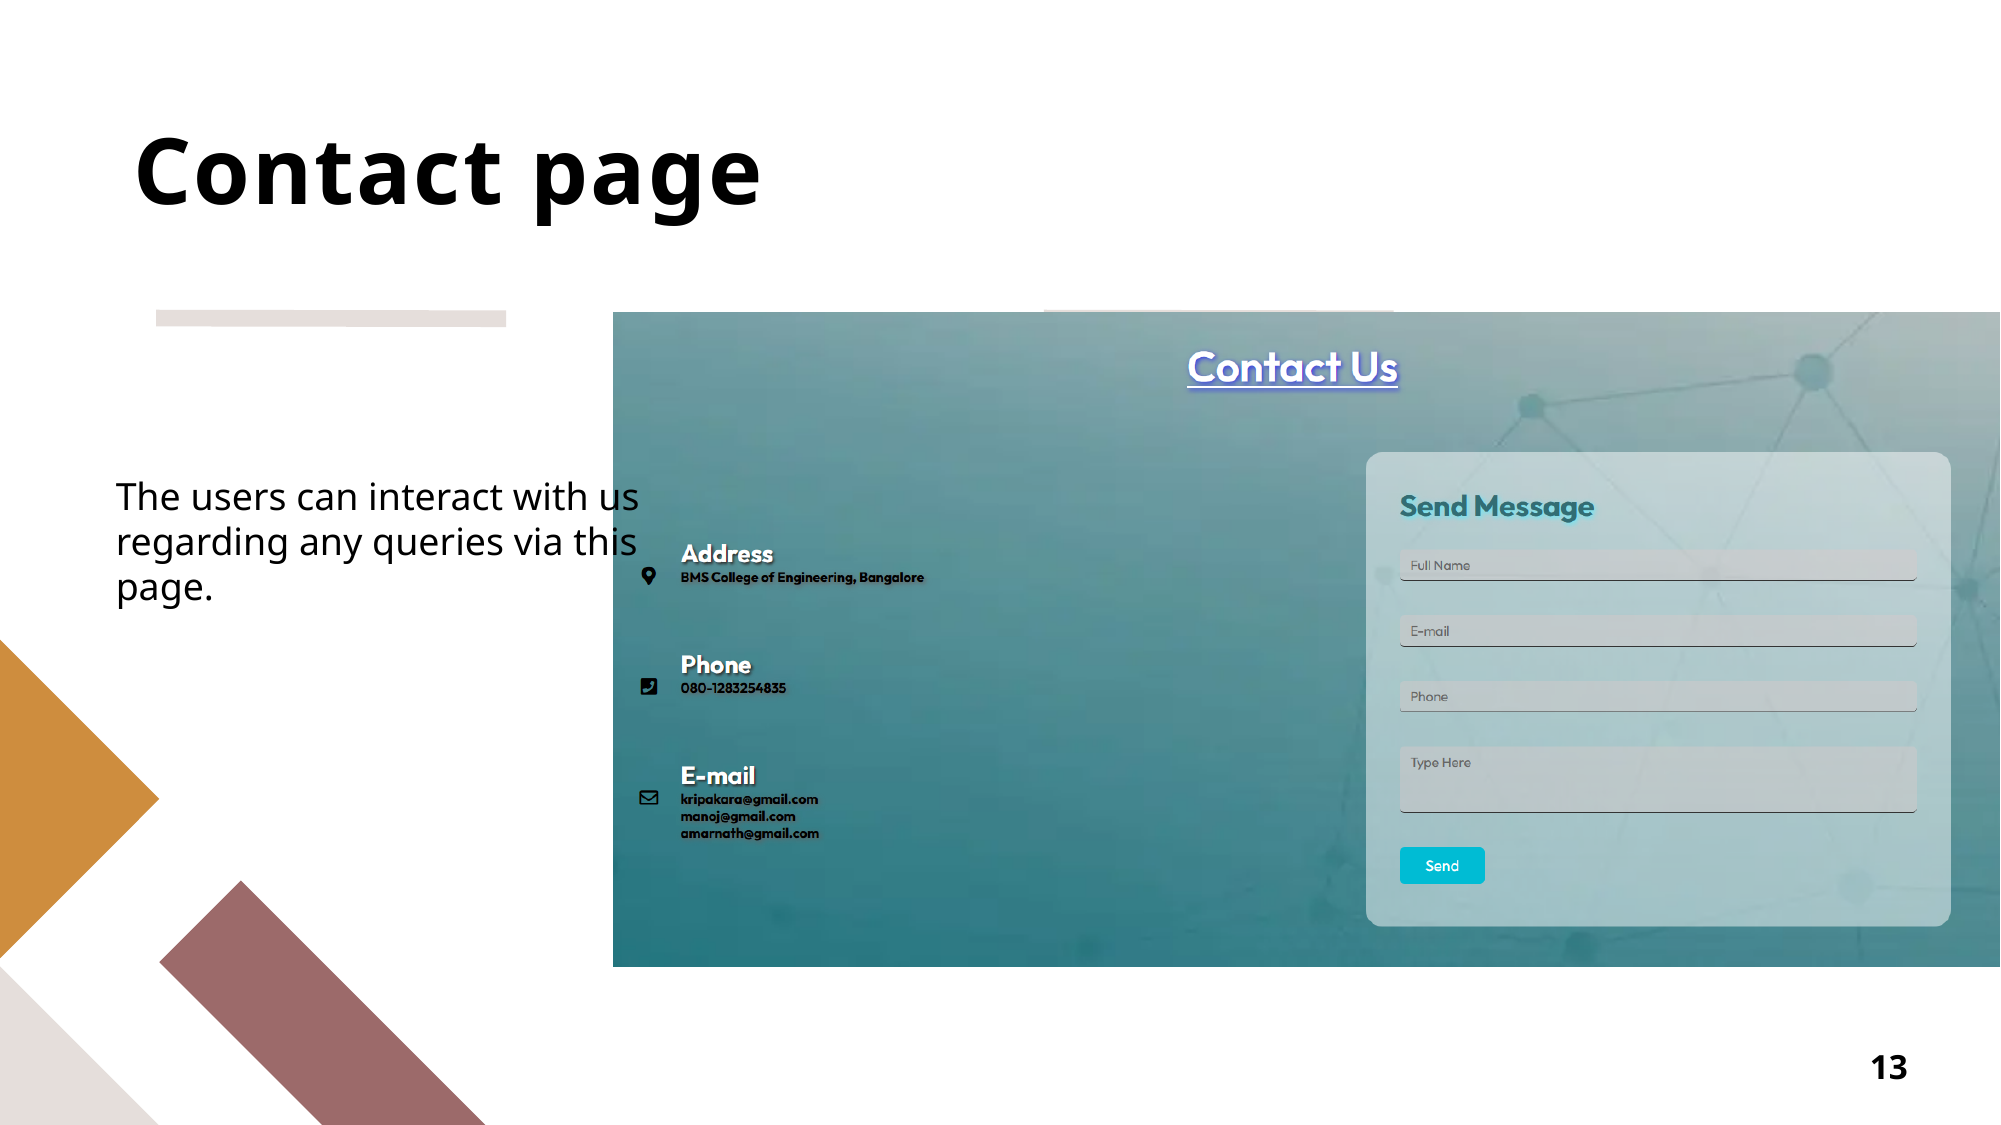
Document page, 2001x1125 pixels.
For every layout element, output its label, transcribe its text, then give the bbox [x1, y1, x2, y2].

text_box The users can interact with us regarding any queries via this page. [100, 465, 613, 616]
picture [613, 312, 2000, 967]
title Contact page [133, 124, 944, 225]
text_box 13 [1855, 1038, 1942, 1080]
